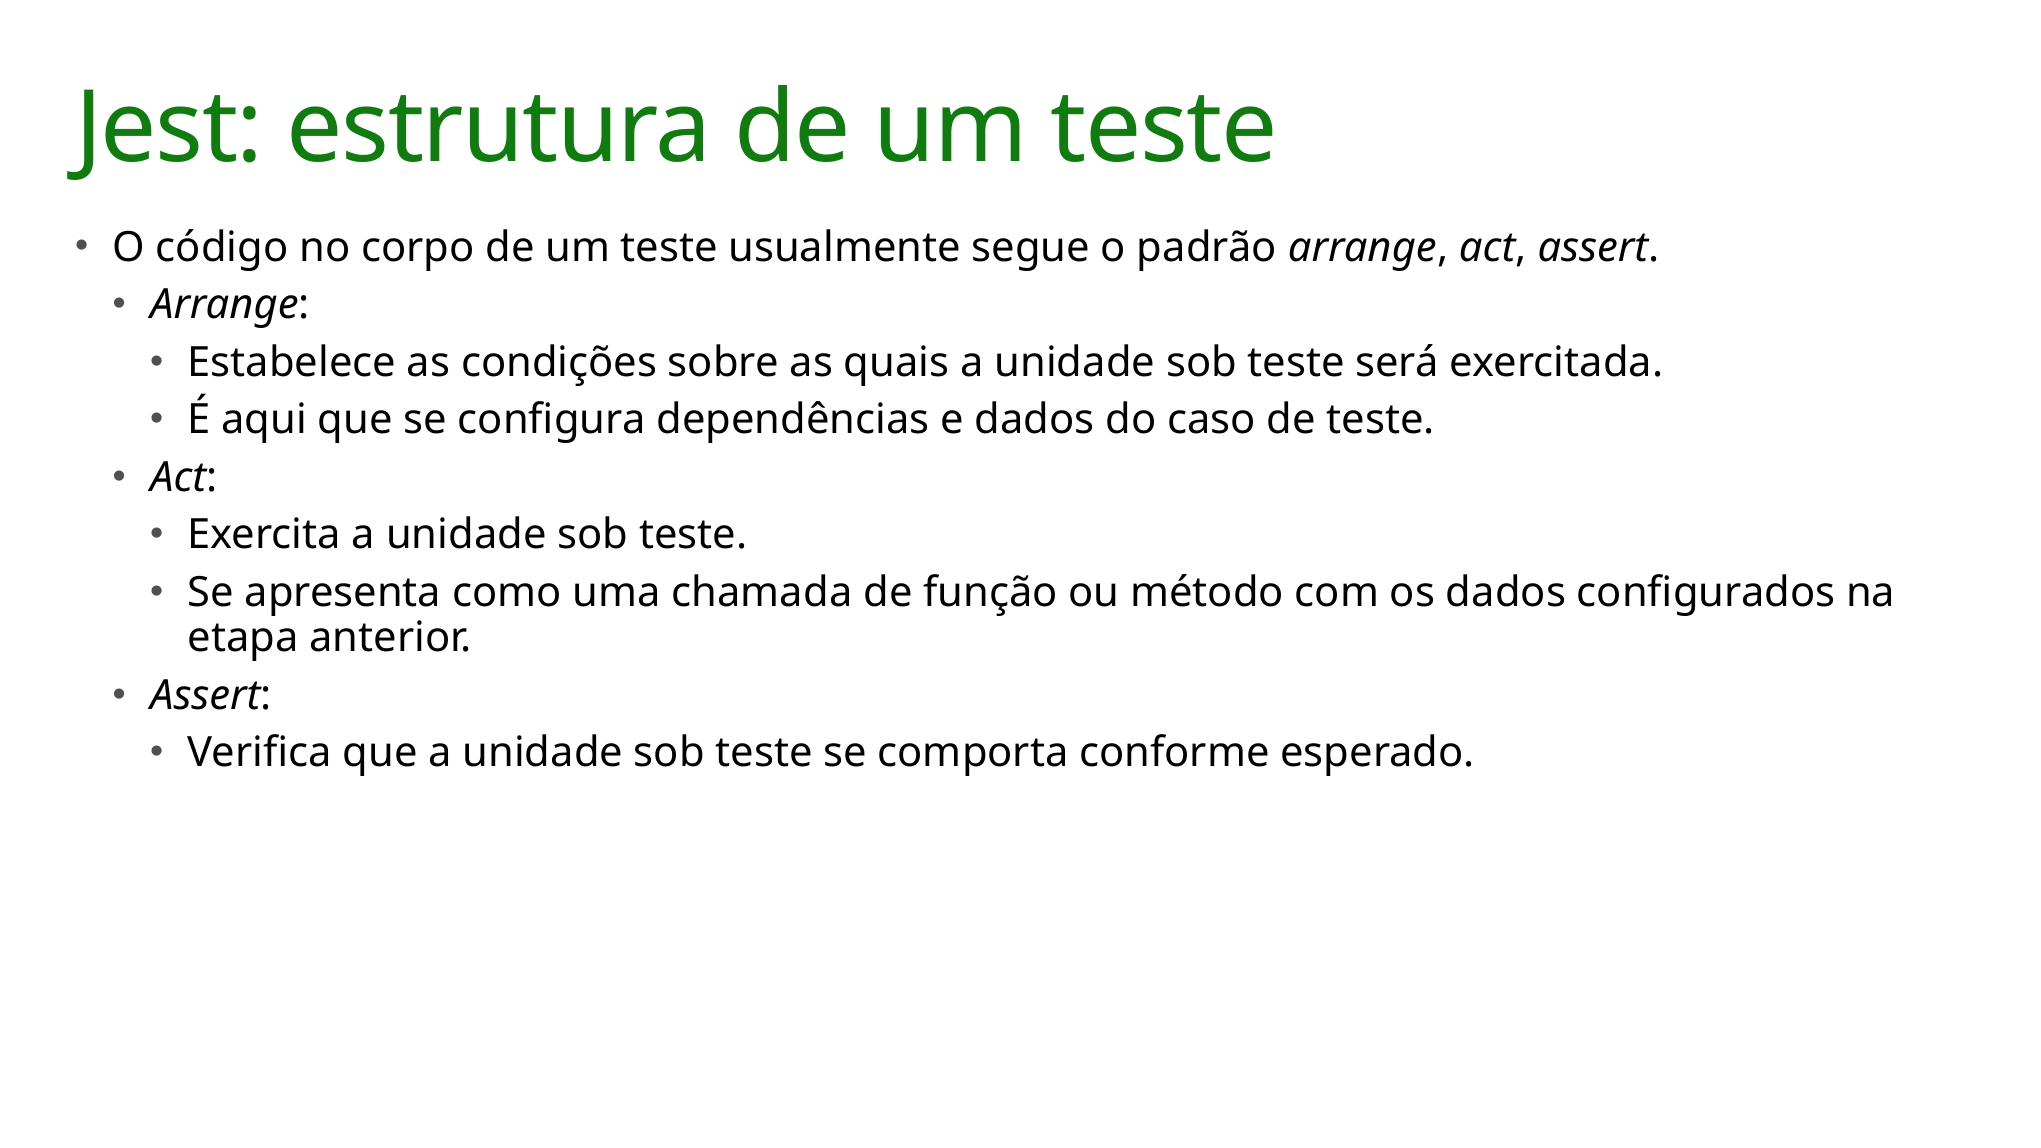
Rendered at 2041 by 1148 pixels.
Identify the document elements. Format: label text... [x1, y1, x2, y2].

list O código no corpo de um teste usualmente segue o padrão arrange, act, assert. Arrange: Estabelece as condições sobre as quais a unidade sob teste será exercitada. É aqui que se configura dependências e dados do caso de teste. Act: Exercita a unidade sob teste. Se apresenta como uma chamada de função ou método com os dados configurados na etapa anterior. Assert: Verifica que a unidade sob teste se comporta conforme esperado. [60, 210, 1980, 1099]
title Jest: estrutura de um teste [60, 60, 1980, 210]
